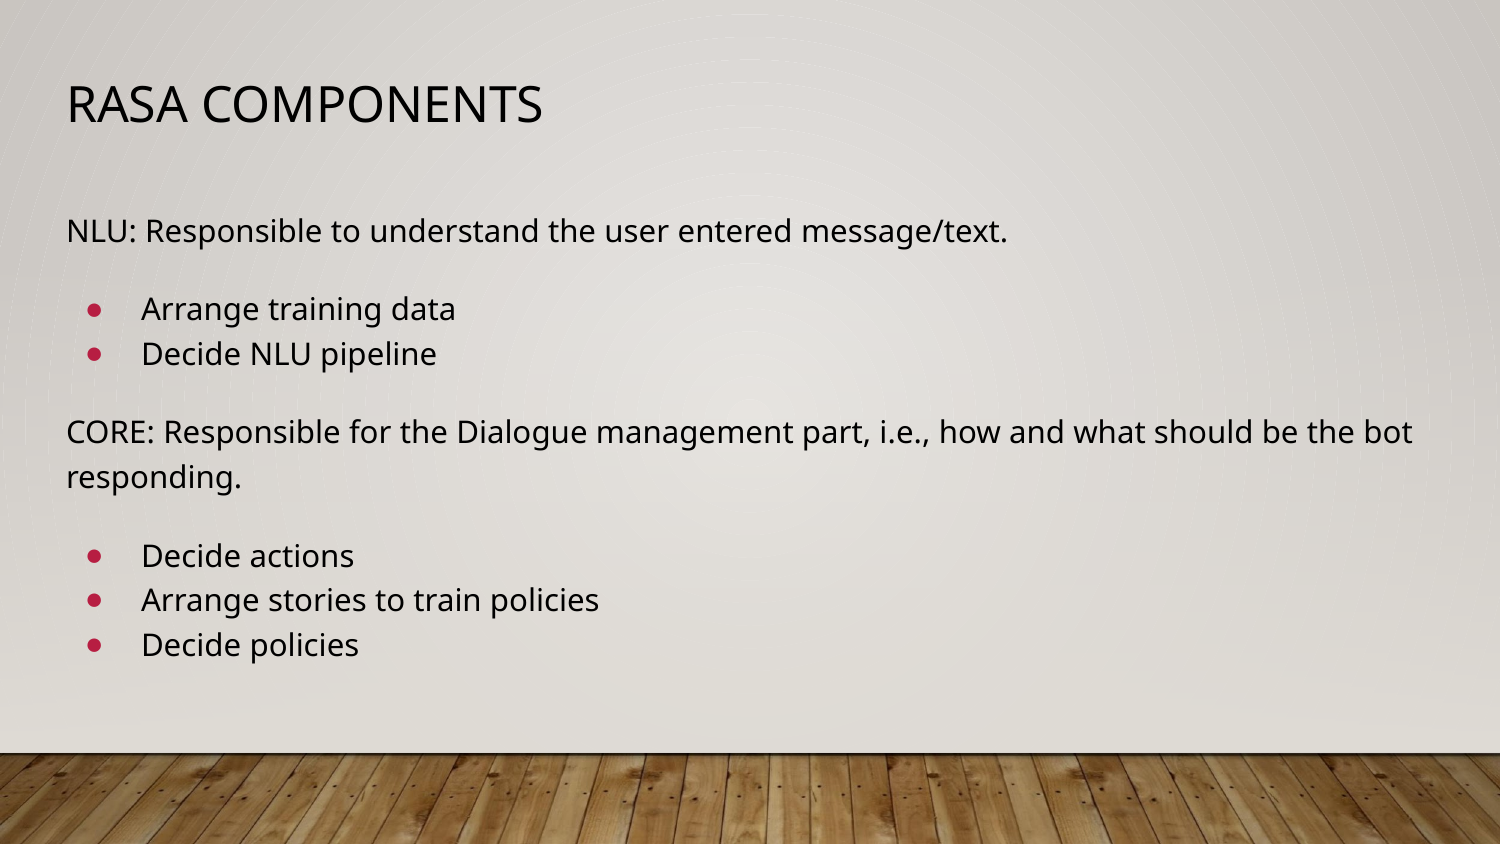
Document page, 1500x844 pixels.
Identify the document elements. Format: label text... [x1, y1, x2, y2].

list NLU: Responsible to understand the user entered message/text. Arrange training data Decide NLU pipeline CORE: Responsible for the Dialogue management part, i.e., how and what should be the bot responding. Decide actions Arrange stories to train policies Decide policies [51, 189, 1449, 750]
picture [0, 753, 1500, 844]
title RASA COMPONENTS [51, 64, 1449, 167]
